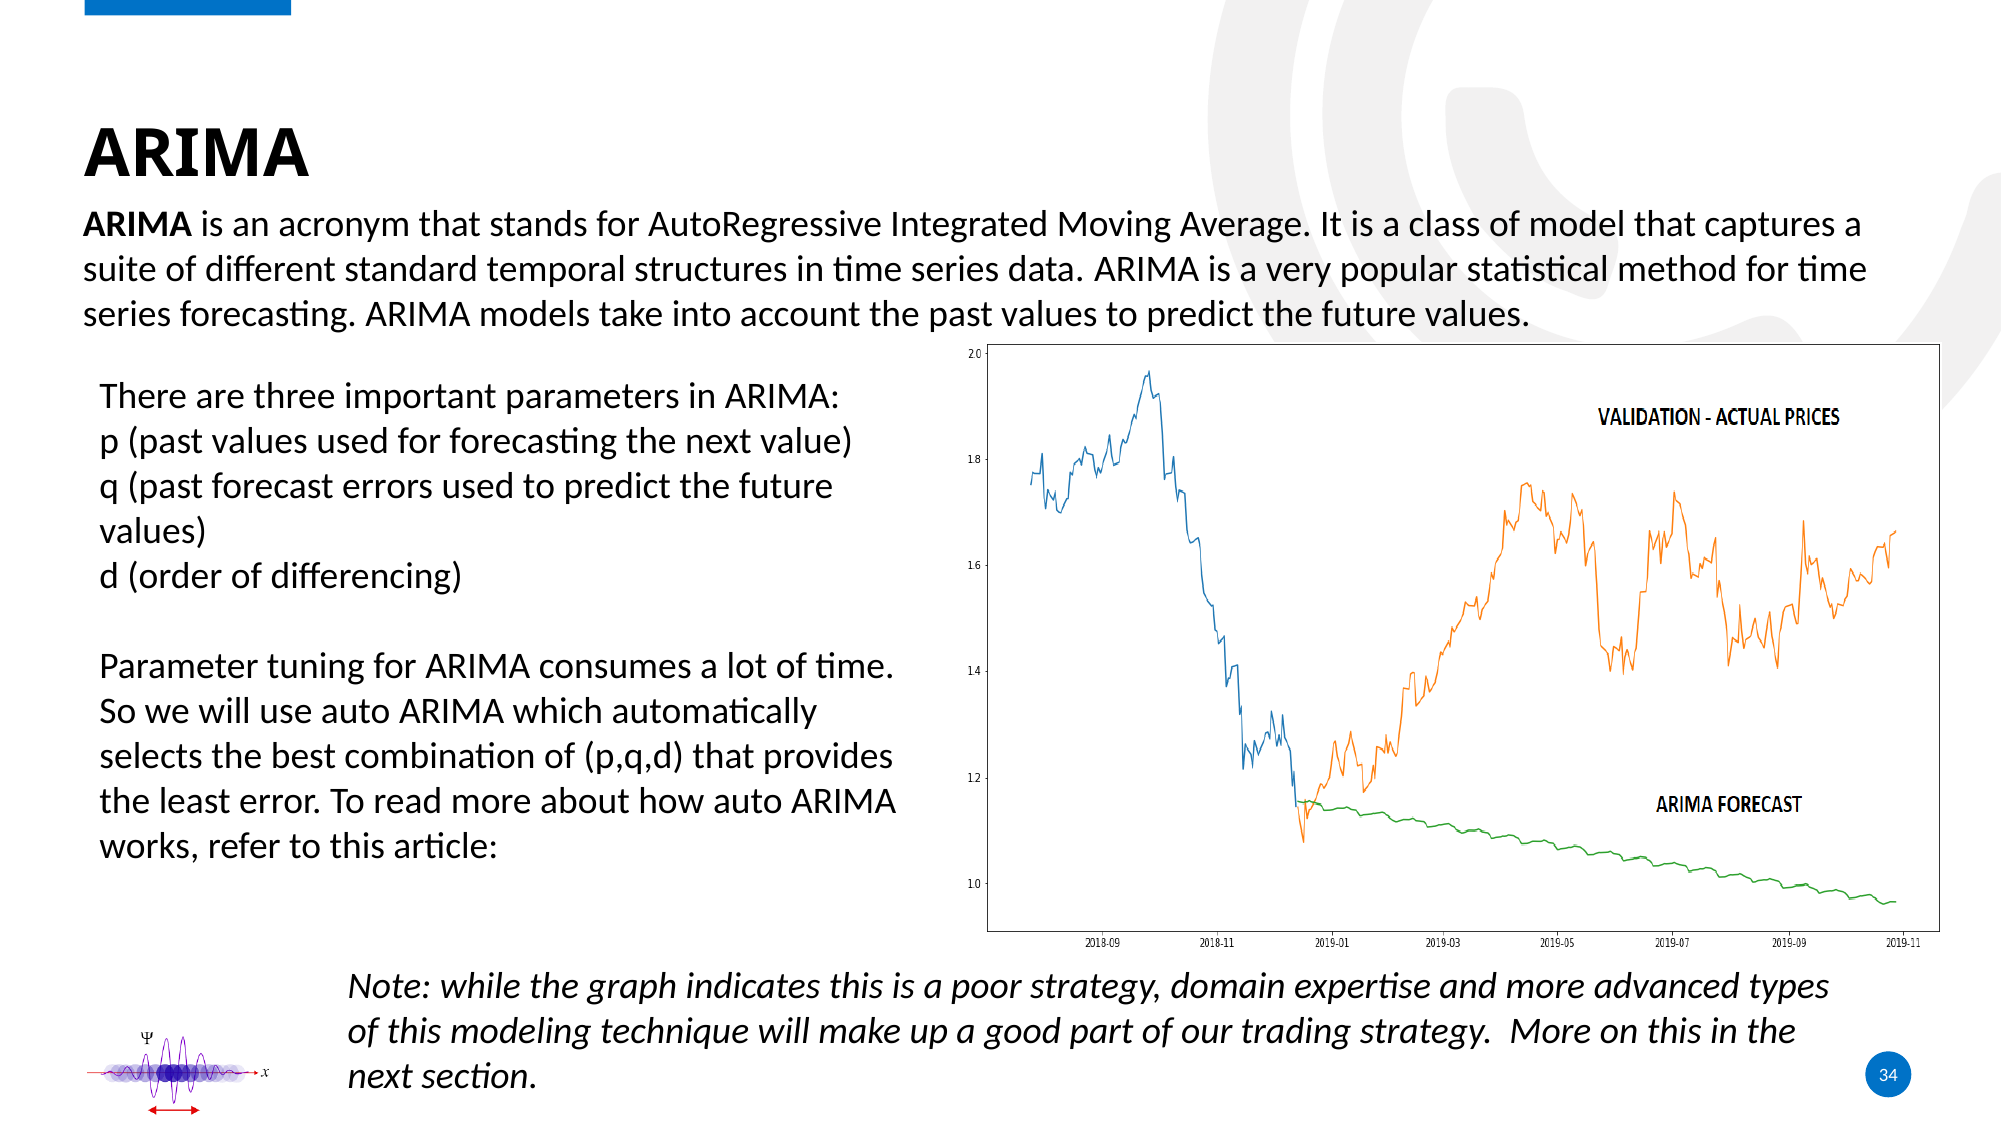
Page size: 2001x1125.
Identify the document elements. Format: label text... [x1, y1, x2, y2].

text_box There are three important parameters in ARIMA: p (past values used for forecasting the next value) q (past forecast errors used to predict the future values) d (order of differencing) Parameter tuning for ARIMA consumes a lot of time. So we will use auto ARIMA which automatically selects the best combination of (p,q,d) that provides the least error. To read more about how auto ARIMA works, refer to this article: [84, 363, 927, 964]
slide_number 34 [1864, 1059, 1913, 1090]
text_box Note: while the graph indicates this is a poor strategy, domain expertise and more advanced types of this modeling technique will make up a good part of our trading strategy. More on this in the next section. [332, 953, 1846, 1103]
text_box ARIMA is an acronym that stands for AutoRegressive Integrated Moving Average. It is a class of model that captures a suite of different standard temporal structures in time series data. ARIMA is a very popular statistical method for time series forecasting. ARIMA models take into account the past values to predict the future values. [68, 191, 1942, 342]
picture [962, 342, 1942, 954]
picture [87, 1026, 269, 1116]
title arima [84, 40, 1914, 191]
